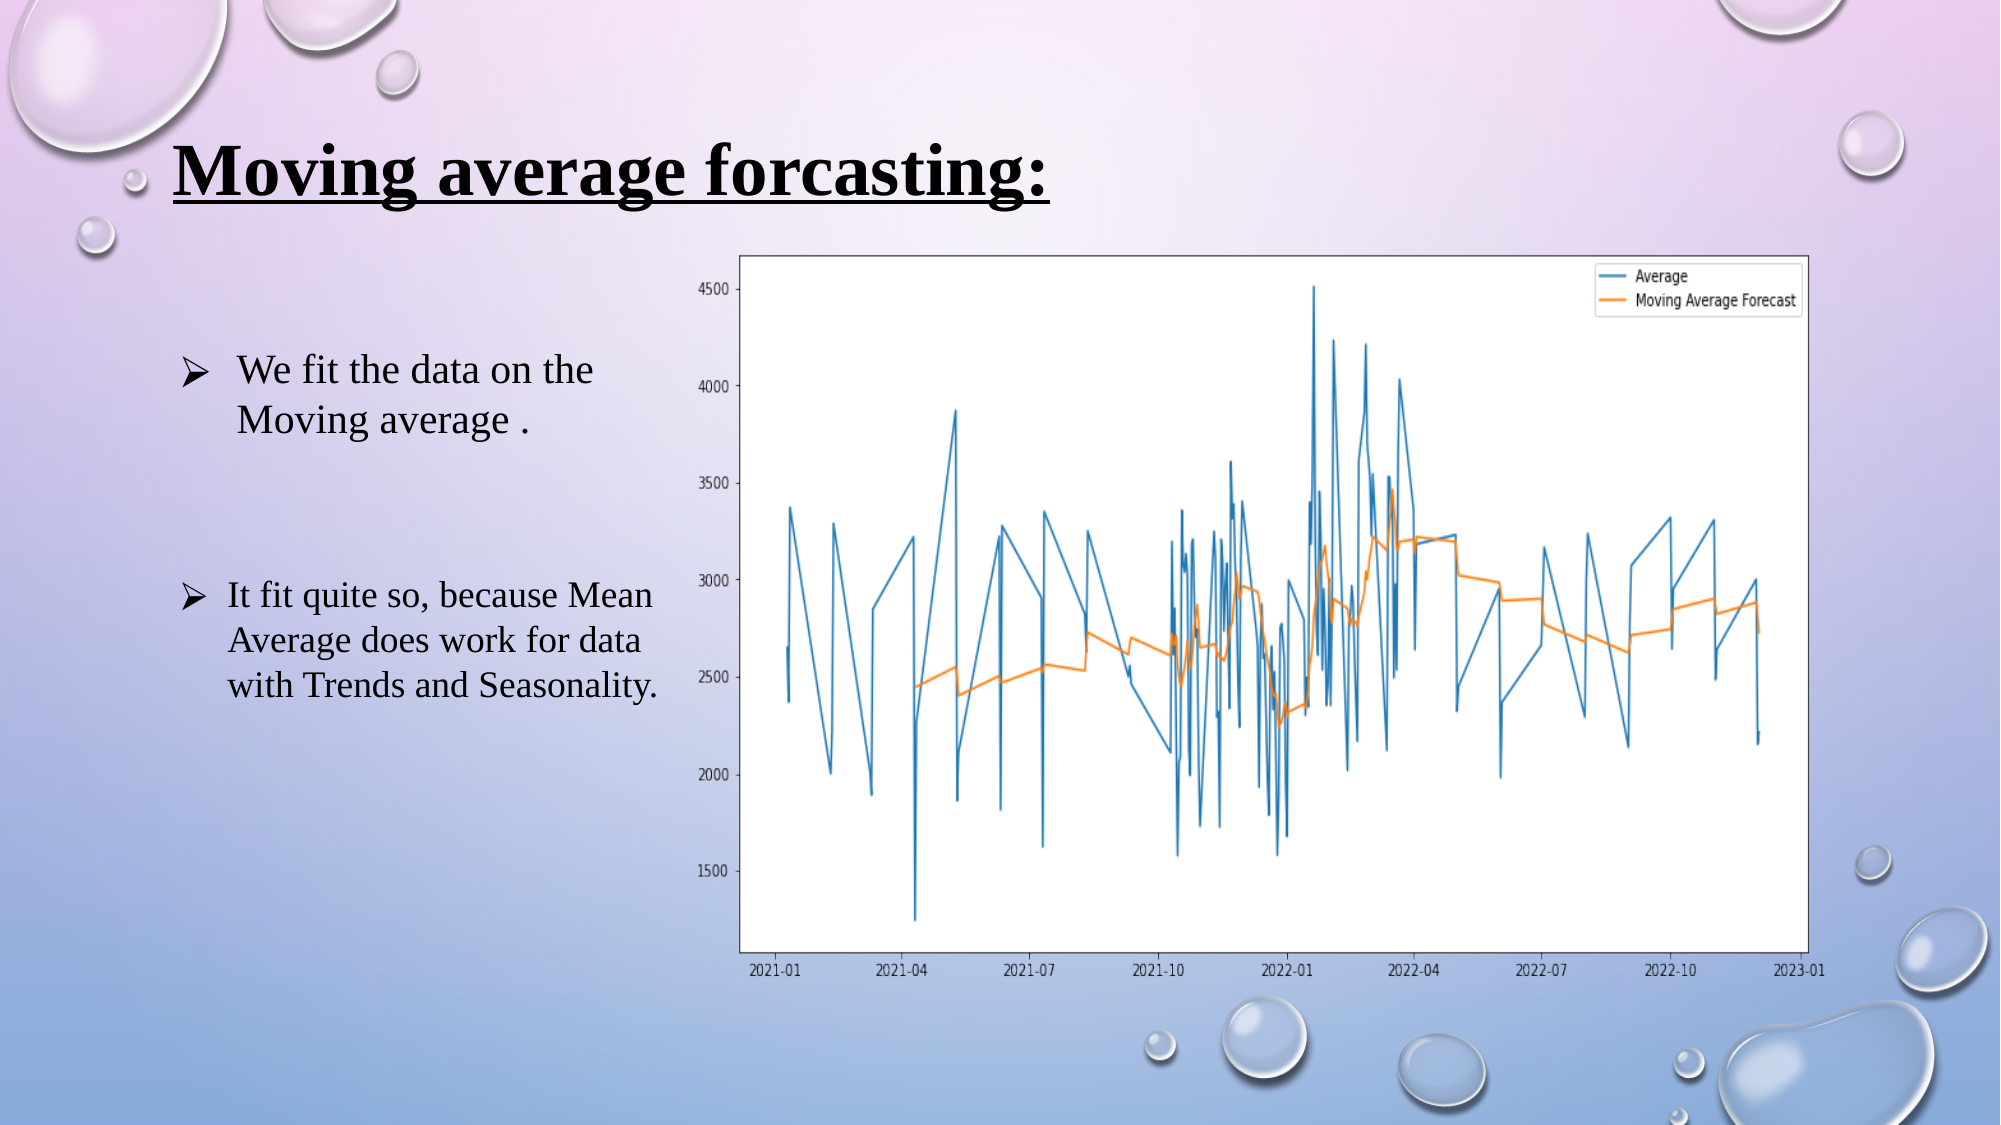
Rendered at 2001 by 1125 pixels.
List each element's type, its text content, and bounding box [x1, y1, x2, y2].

text_box It fit quite so, because Mean Average does work for data with Trends and Seasonality. [165, 562, 677, 758]
picture [0, 0, 2000, 1125]
text_box We fit the data on the Moving average . [165, 334, 613, 495]
text_box Moving average forcasting: [157, 113, 1219, 219]
